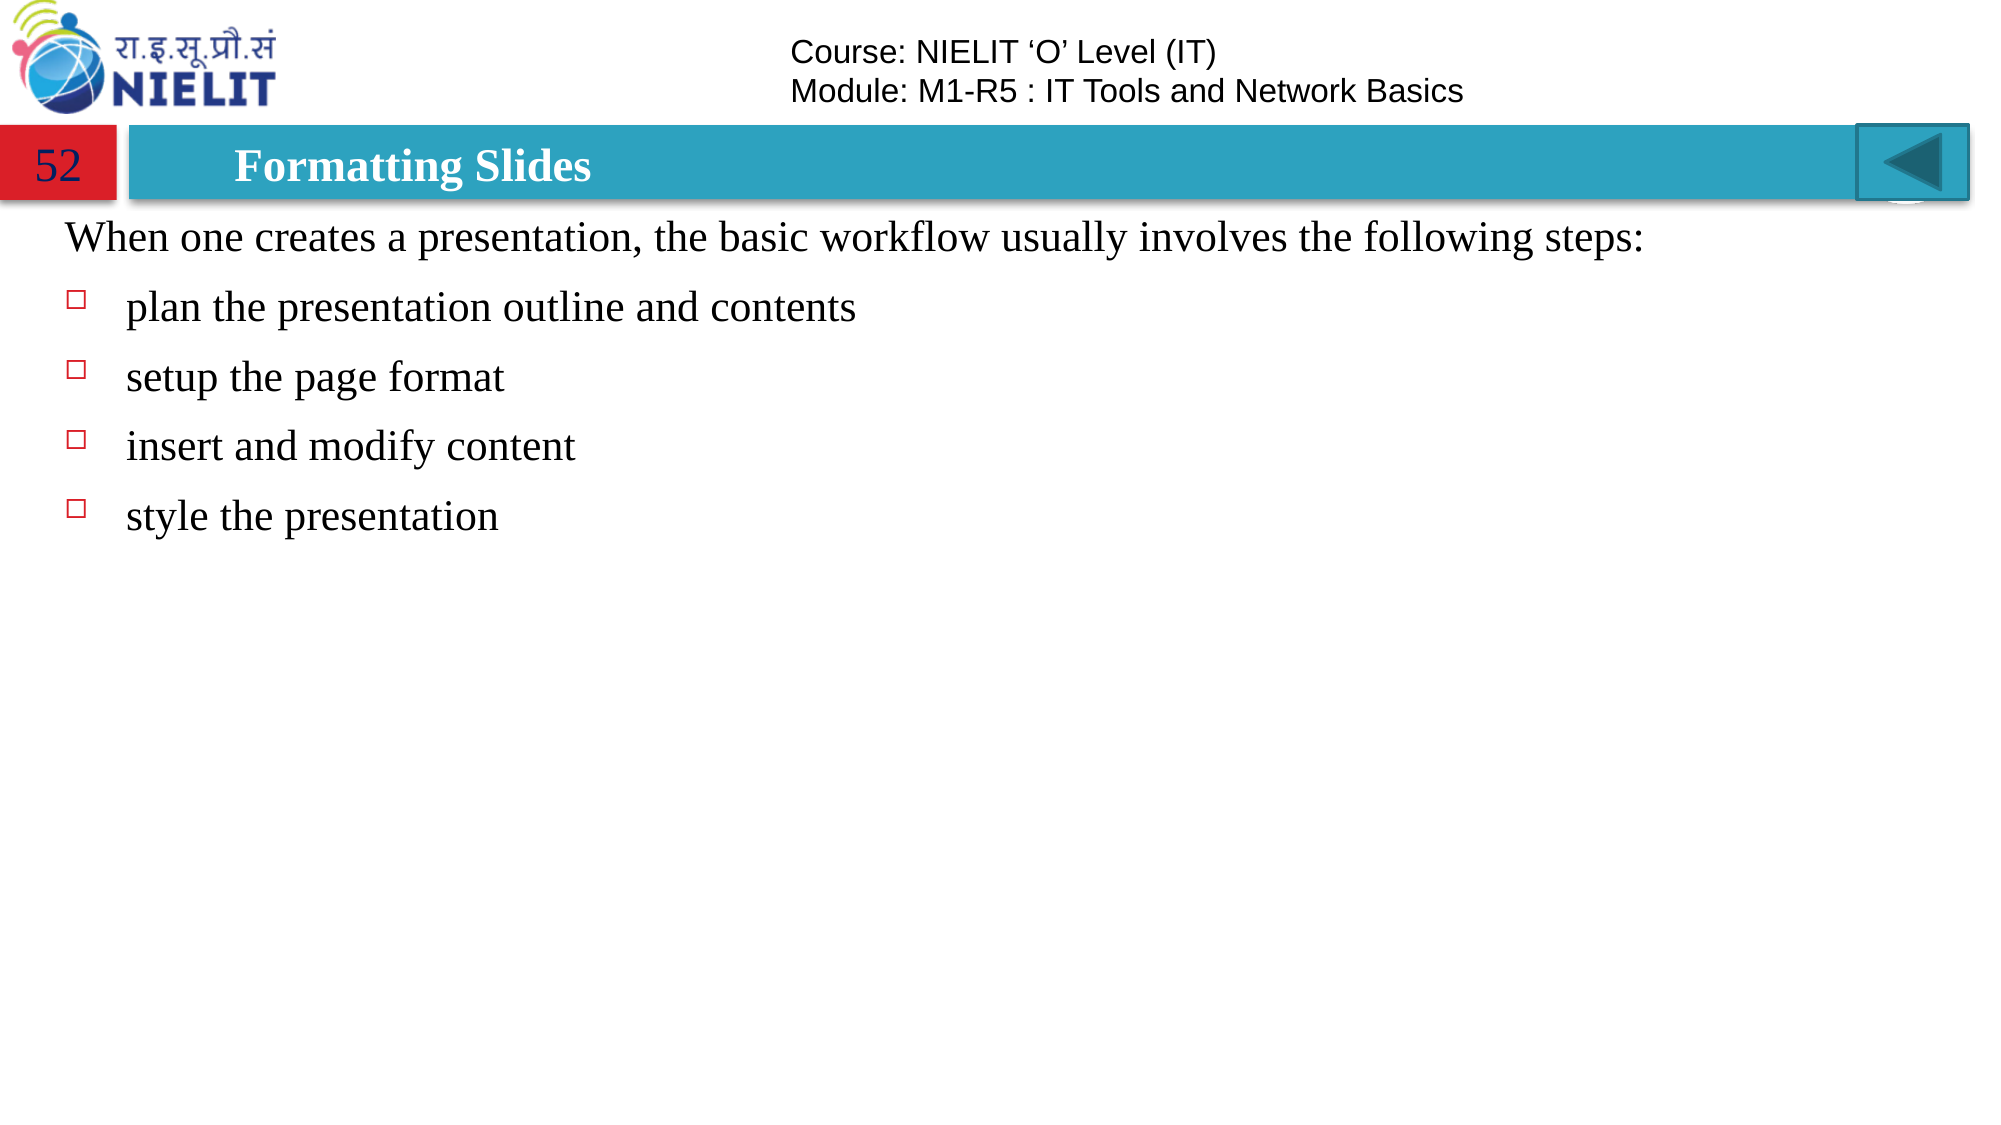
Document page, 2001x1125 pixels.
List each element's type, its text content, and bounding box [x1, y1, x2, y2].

slide_number 52 [0, 125, 117, 200]
list When one creates a presentation, the basic workflow usually involves the following steps: plan the presentation outline and contents setup the page format insert and modify content style the presentation [46, 199, 1969, 1005]
picture [12, 0, 276, 114]
picture [307, 10, 1891, 121]
title Formatting Slides [216, 125, 1969, 199]
